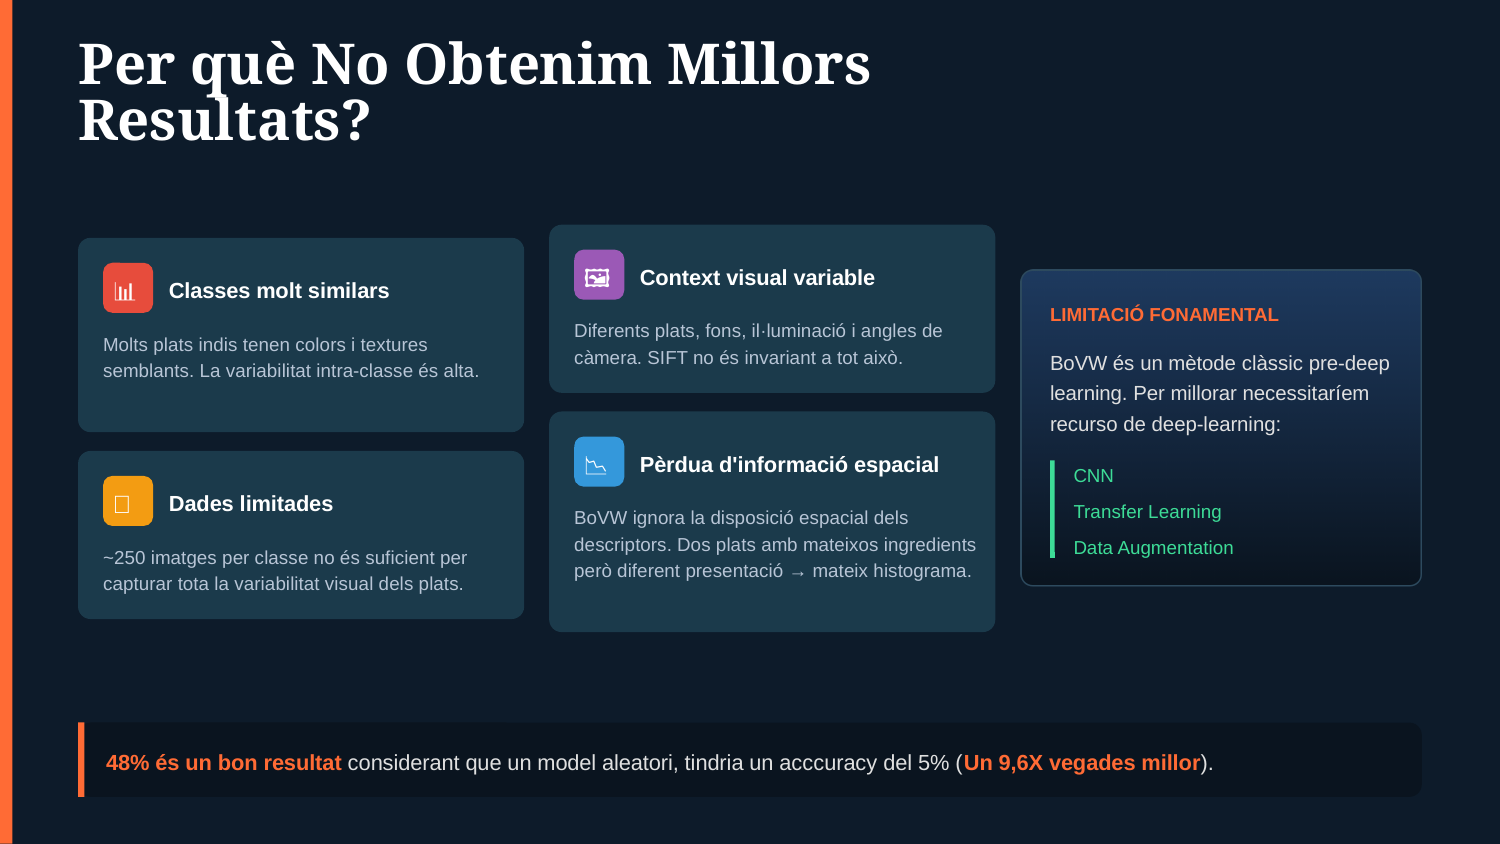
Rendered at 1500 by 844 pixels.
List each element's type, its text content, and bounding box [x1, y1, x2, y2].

text_box 📉 [583, 444, 616, 479]
text_box [82, 722, 1422, 797]
text_box Pèrdua d'informació espacial [639, 446, 949, 477]
text_box Dades limitades [168, 485, 339, 517]
text_box [549, 411, 996, 633]
text_box [103, 262, 154, 313]
text_box 📊 [112, 270, 145, 306]
text_box [549, 224, 996, 393]
text_box 🔢 [112, 483, 145, 519]
text_box BoVW ignora la disposició espacial dels descriptors. Dos plats amb mateixos ingredients però diferent presentació → mateix histograma. [574, 502, 979, 608]
text_box Classes molt similars [168, 272, 397, 304]
picture [1020, 269, 1422, 588]
text_box Diferents plats, fons, il·luminació i angles de càmera. SIFT no és invariant a tot això. [574, 315, 979, 368]
text_box [78, 450, 525, 620]
text_box Context visual variable [639, 259, 883, 290]
text_box 🖼️ [583, 257, 616, 293]
text_box ~250 imatges per classe no és suficient per capturar tota la variabilitat visual dels plats. [103, 541, 508, 594]
text_box [574, 436, 625, 487]
text_box [0, 0, 13, 844]
text_box 48% és un bon resultat considerant que un model aleatori, tindria un acccuracy del 5% (Un 9,6X vegades millor). [106, 744, 1426, 775]
text_box Molts plats indis tenen colors i textures semblants. La variabilitat intra-classe és alta. [103, 328, 508, 408]
text_box [103, 475, 154, 526]
text_box [574, 249, 625, 300]
text_box [78, 237, 525, 433]
text_box Per què No Obtenim Millors Resultats? [78, 39, 1046, 96]
